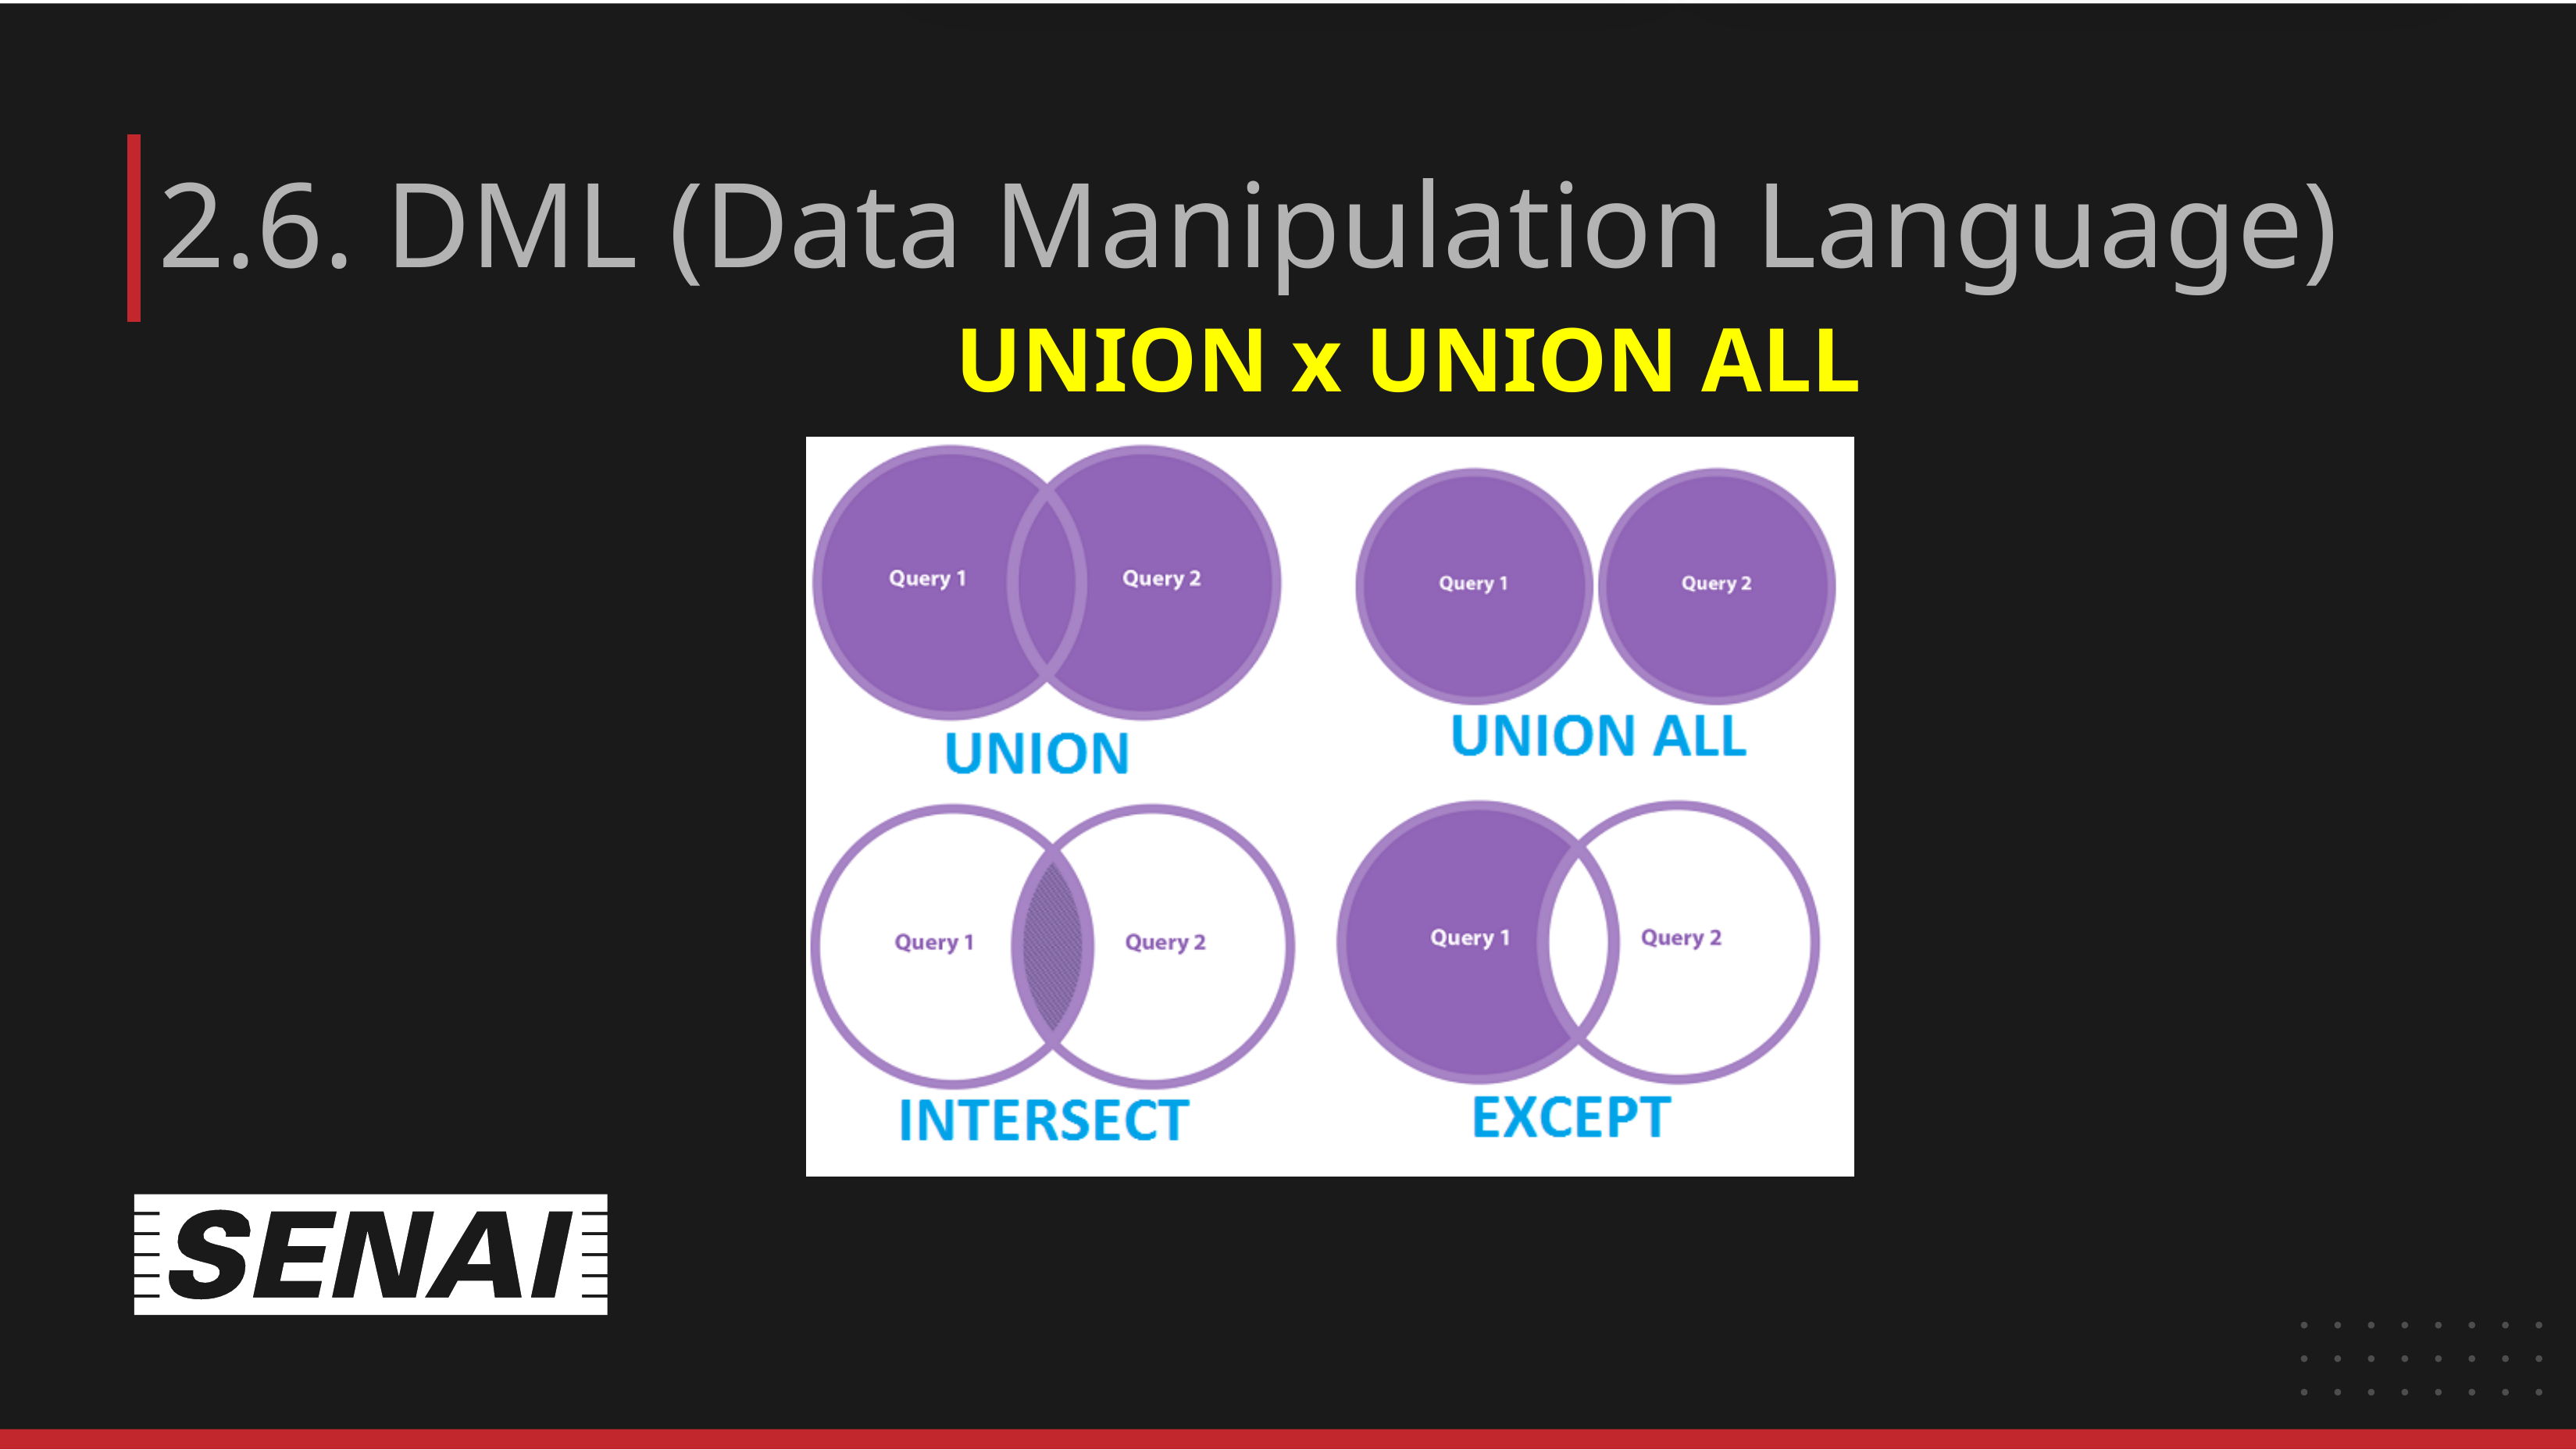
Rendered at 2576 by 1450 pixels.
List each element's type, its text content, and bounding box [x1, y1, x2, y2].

text_box [2367, 1355, 2375, 1362]
picture [806, 437, 1854, 1177]
text_box [2334, 1388, 2342, 1396]
text_box [2300, 1355, 2308, 1362]
text_box [2535, 1355, 2542, 1362]
text_box [2468, 1388, 2476, 1396]
text_box [2468, 1355, 2476, 1362]
text_box [2334, 1355, 2342, 1362]
text_box [2401, 1355, 2409, 1362]
text_box [2334, 1321, 2342, 1329]
text_box [2435, 1355, 2442, 1362]
text_box [2502, 1321, 2509, 1329]
text_box [2435, 1321, 2442, 1329]
text_box [2300, 1388, 2308, 1396]
text_box [2367, 1321, 2375, 1329]
text_box [0, 1429, 2576, 1449]
text_box [2502, 1355, 2509, 1362]
text_box [134, 1194, 608, 1316]
text_box [0, 3, 2576, 1429]
text_box [2468, 1321, 2476, 1329]
text_box [2535, 1388, 2542, 1396]
title 2.6. DML (Data Manipulation Language) [158, 148, 2503, 392]
text_box [2401, 1321, 2409, 1329]
text_box [2401, 1388, 2409, 1396]
text_box [2535, 1321, 2542, 1329]
text_box [2367, 1388, 2375, 1396]
text_box [2300, 1321, 2308, 1329]
text_box [2502, 1388, 2509, 1396]
text_box UNION x UNION ALL [370, 302, 2447, 409]
text_box [2435, 1388, 2442, 1396]
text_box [818, 0, 2543, 74]
